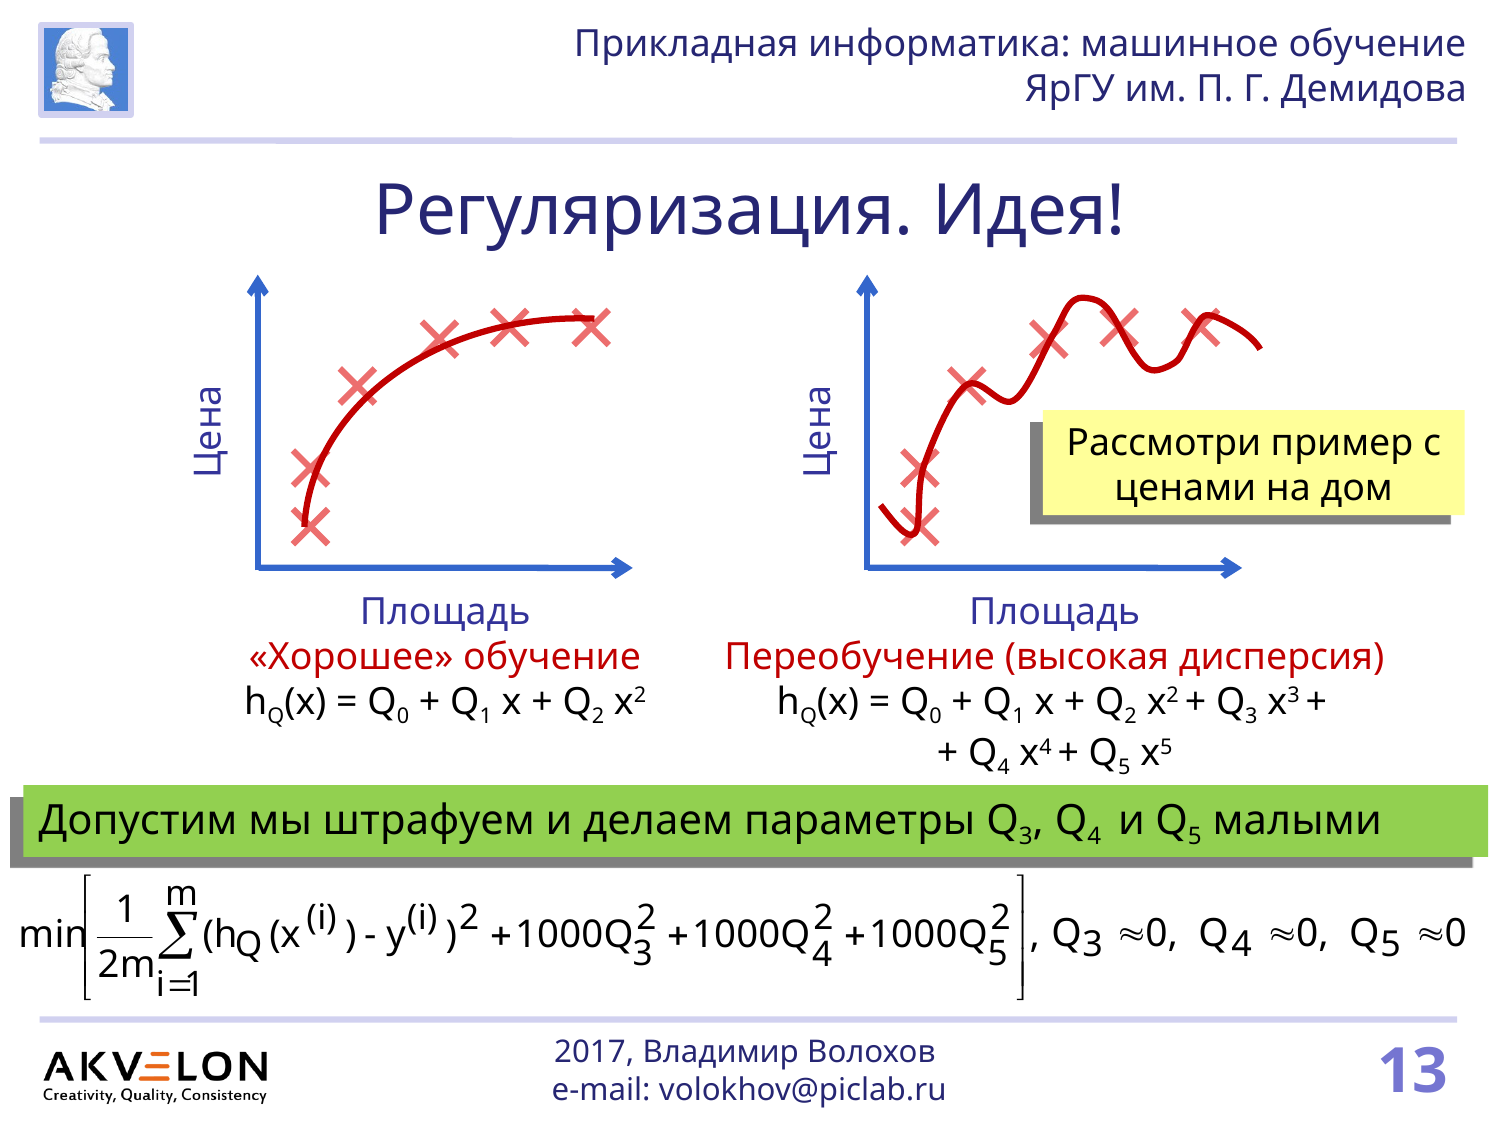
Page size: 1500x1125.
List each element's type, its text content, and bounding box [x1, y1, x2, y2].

text_box Площадь «Хорошее» обучение hQ(x) = Q0 + Q1 x + Q2 x2 [210, 579, 680, 736]
text_box Допустим мы штрафуем и делаем параметры Q3, Q4 и Q5 малыми [23, 785, 1489, 857]
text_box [1101, 309, 1137, 346]
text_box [421, 321, 458, 357]
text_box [948, 368, 985, 404]
text_box Цена [785, 286, 845, 421]
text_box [339, 368, 376, 404]
picture [39, 23, 131, 117]
text_box Площадь Переобучение (высокая дисперсия) hQ(x) = Q0 + Q1 x + Q2 x2 + Q3 x3 + + Q4 x4 + Q5 x5 [691, 579, 1418, 785]
text_box Регуляризация. Идея! [105, 156, 1395, 257]
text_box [902, 508, 938, 545]
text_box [13, 866, 1047, 1008]
footer 2017, Владимир Волохов e-mail: volokhov@piclab.ru [526, 1031, 973, 1107]
text_box 13 [1362, 1022, 1464, 1113]
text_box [292, 508, 329, 545]
text_box Цена [175, 286, 236, 421]
text_box [930, 296, 1261, 480]
text_box Цена [785, 430, 845, 568]
text_box [305, 317, 594, 542]
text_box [1182, 309, 1219, 346]
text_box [292, 450, 329, 486]
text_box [491, 309, 528, 346]
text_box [902, 450, 938, 486]
text_box Цена [175, 430, 236, 568]
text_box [573, 309, 610, 346]
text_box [1031, 321, 1067, 357]
picture [40, 1047, 268, 1107]
text_box Прикладная информатика: машинное обучение ЯрГУ им. П. Г. Демидова [559, 11, 1482, 116]
text_box Рассмотри пример с ценами на дом [1042, 410, 1465, 516]
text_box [1046, 907, 1477, 967]
text_box [879, 494, 921, 526]
